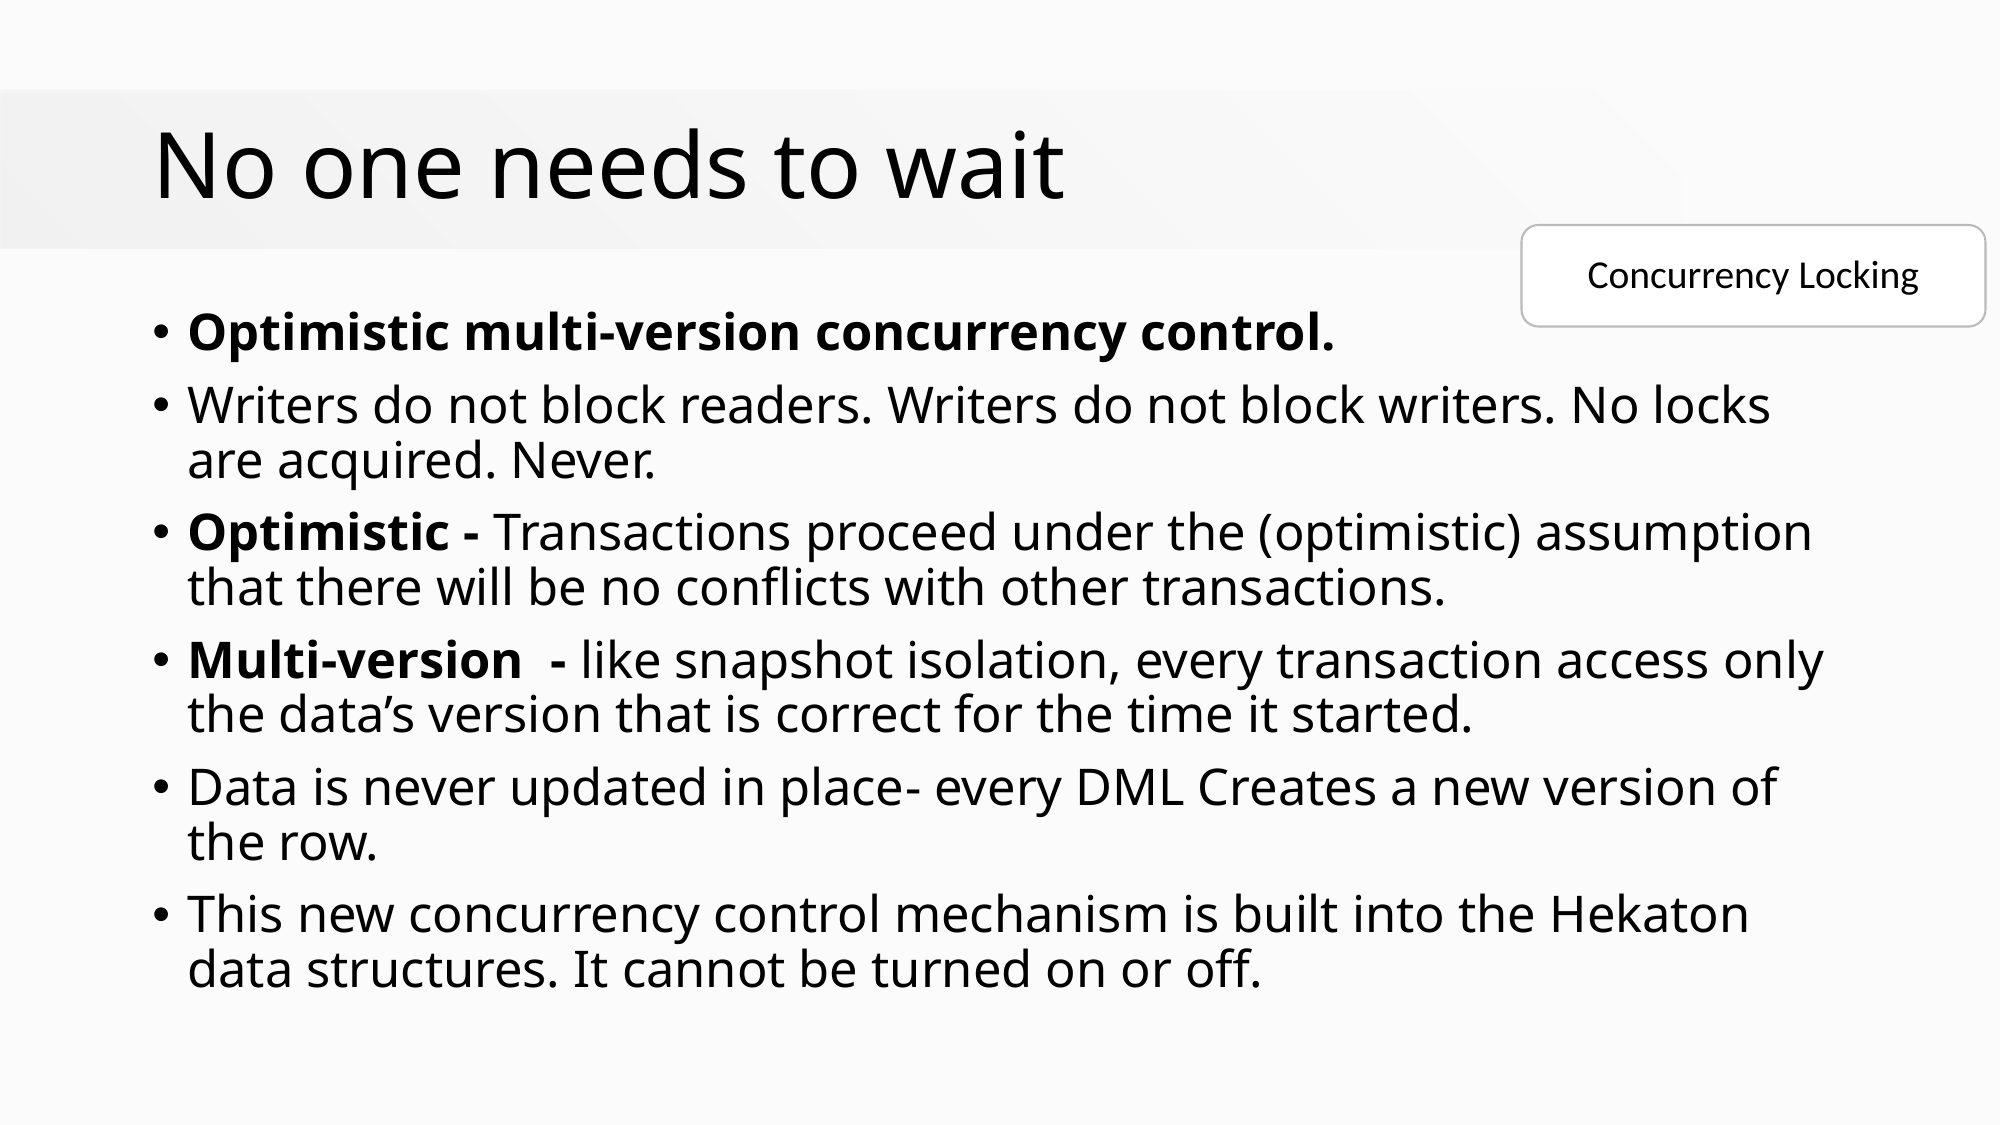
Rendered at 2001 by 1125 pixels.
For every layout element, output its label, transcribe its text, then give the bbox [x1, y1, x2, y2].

list Optimistic multi-version concurrency control. Writers do not block readers. Writers do not block writers. No locks are acquired. Never. Optimistic - Transactions proceed under the (optimistic) assumption that there will be no conflicts with other transactions. Multi-version - like snapshot isolation, every transaction access only the data’s version that is correct for the time it started. Data is never updated in place- every DML Creates a new version of the row. This new concurrency control mechanism is built into the Hekaton data structures. It cannot be turned on or off. [137, 299, 1863, 1014]
title No one needs to wait [137, 59, 1863, 278]
text_box Concurrency Locking [1520, 223, 1987, 328]
